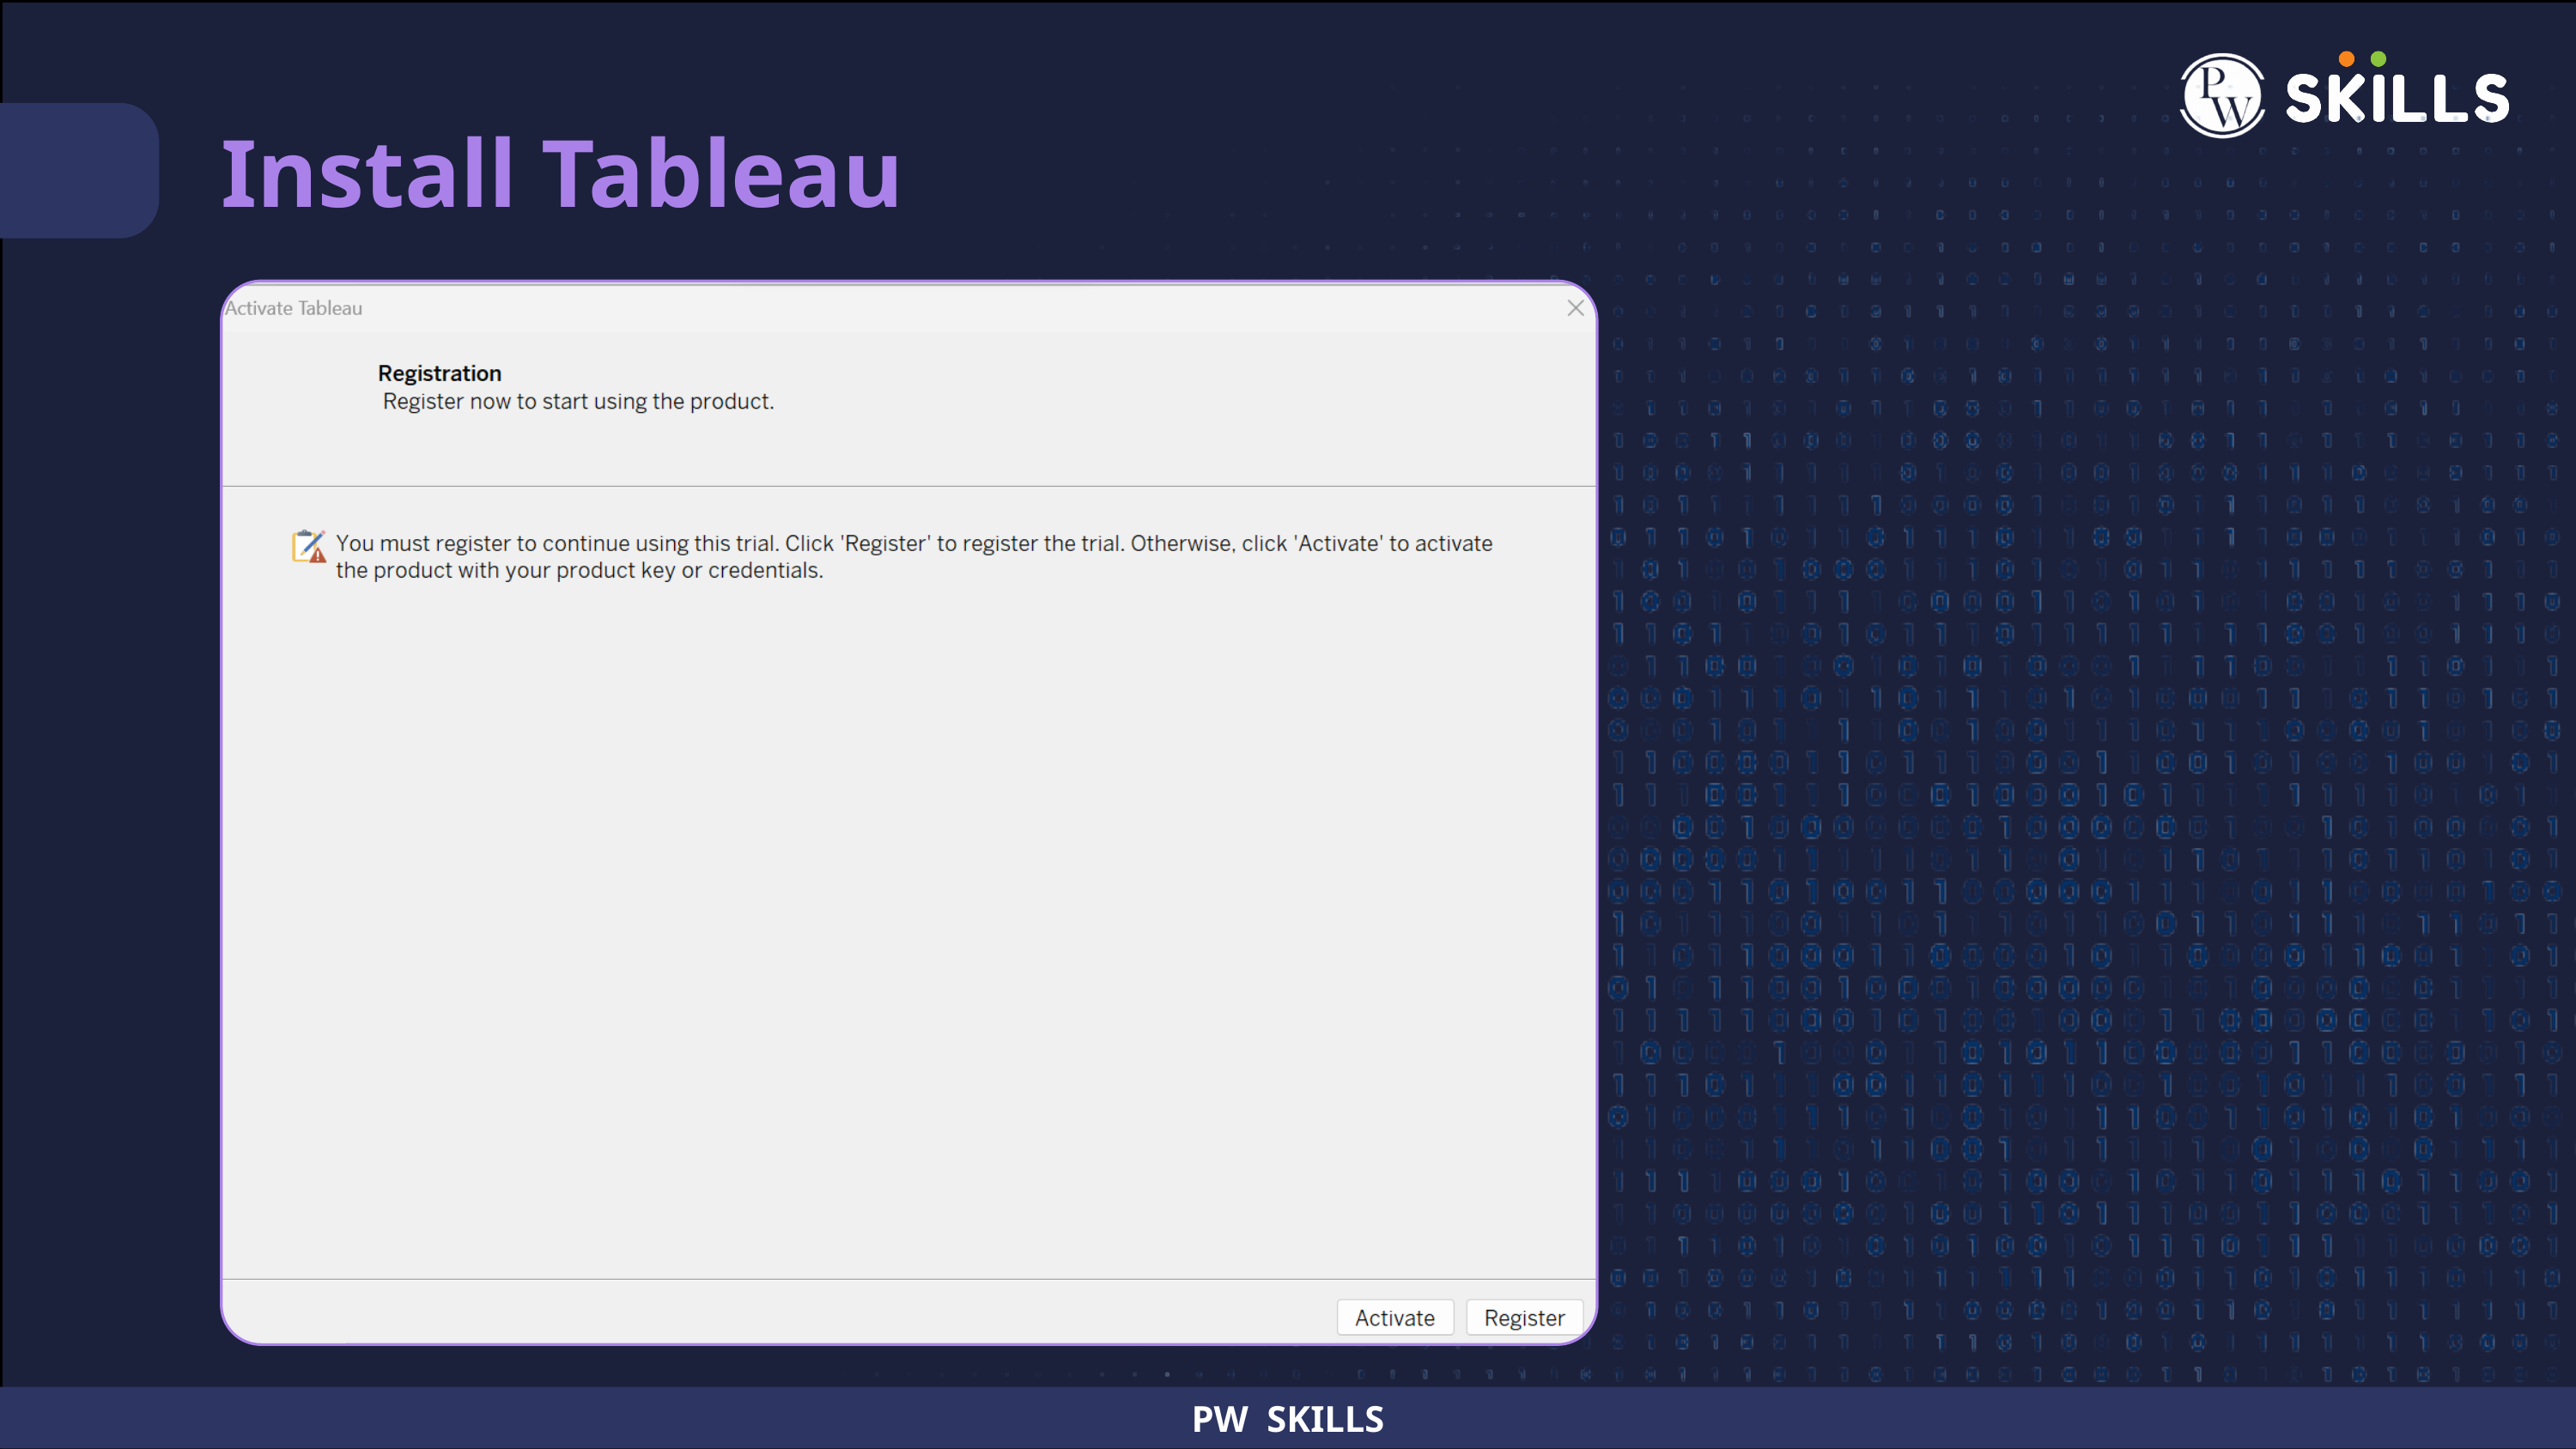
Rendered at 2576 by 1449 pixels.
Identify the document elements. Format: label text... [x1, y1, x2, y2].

text_box Install Tableau [221, 114, 2171, 227]
text_box [0, 102, 160, 239]
picture [221, 0, 2576, 1385]
